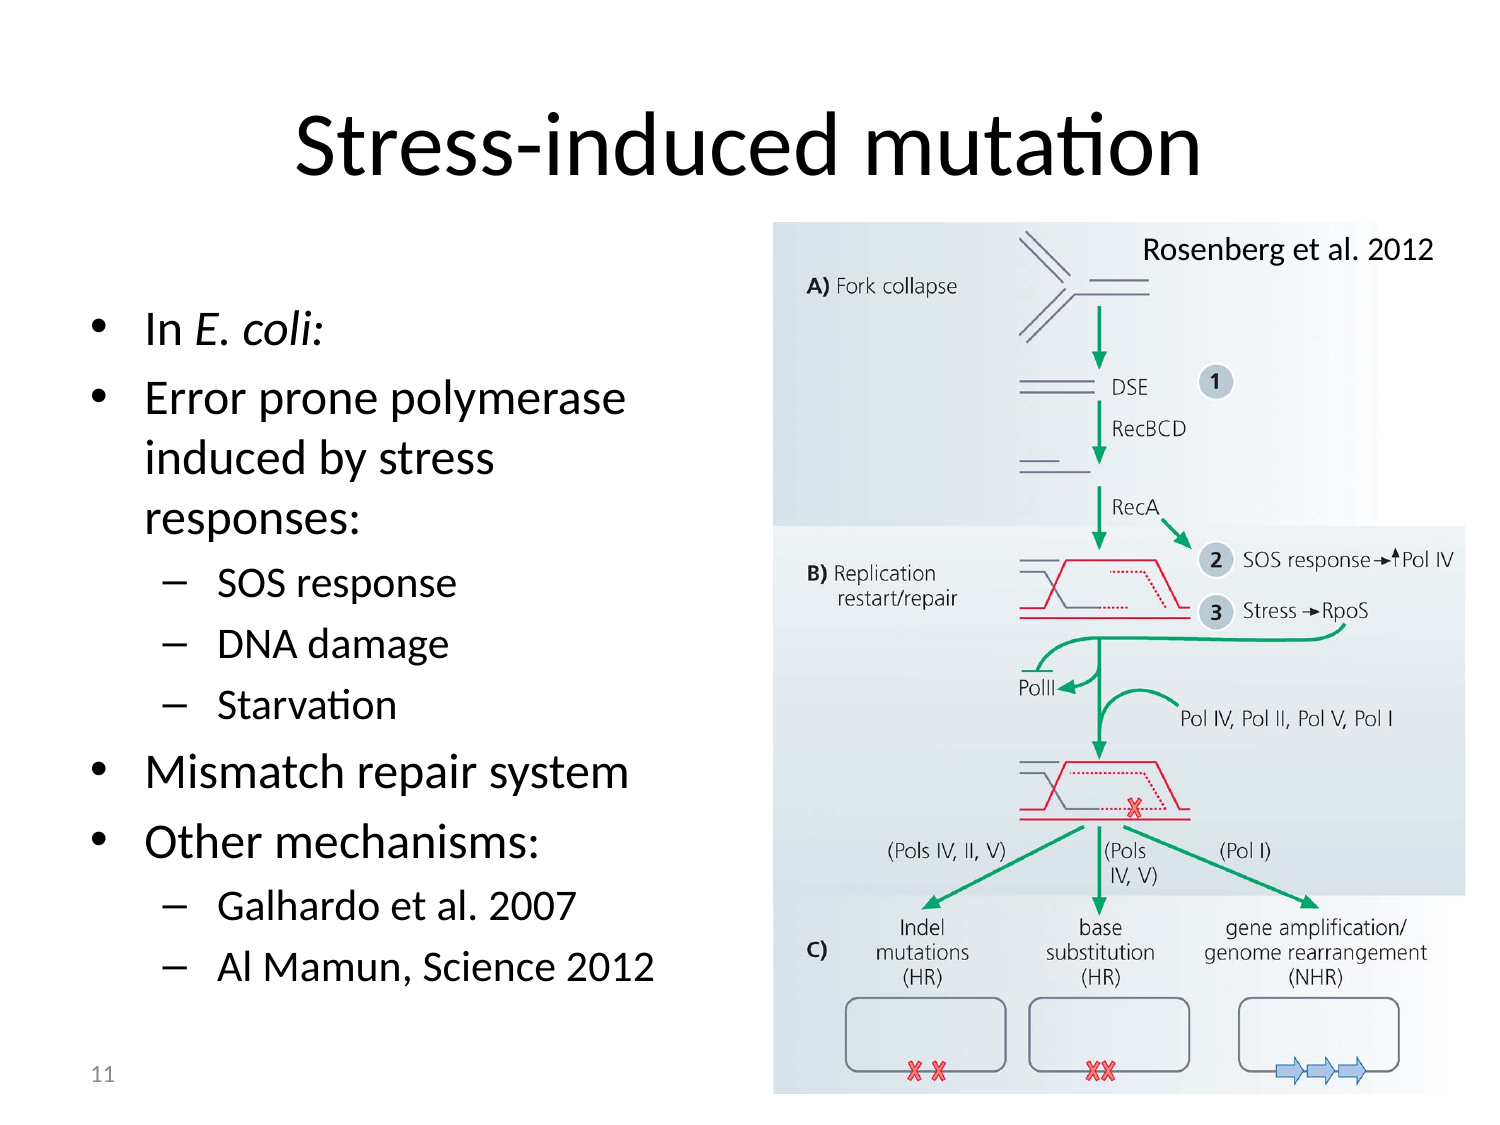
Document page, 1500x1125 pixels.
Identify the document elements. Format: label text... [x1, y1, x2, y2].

text_box Rosenberg et al. 2012 [1128, 219, 1500, 275]
picture [773, 221, 1467, 1095]
title Stress-induced mutation [75, 45, 1425, 233]
list In E. coli: Error prone polymerase induced by stress responses: SOS response DNA damage Starvation Mismatch repair system Other mechanisms: Galhardo et al. 2007 Al Mamun, Science 2012 [75, 287, 715, 1005]
slide_number 11 [75, 1042, 425, 1103]
